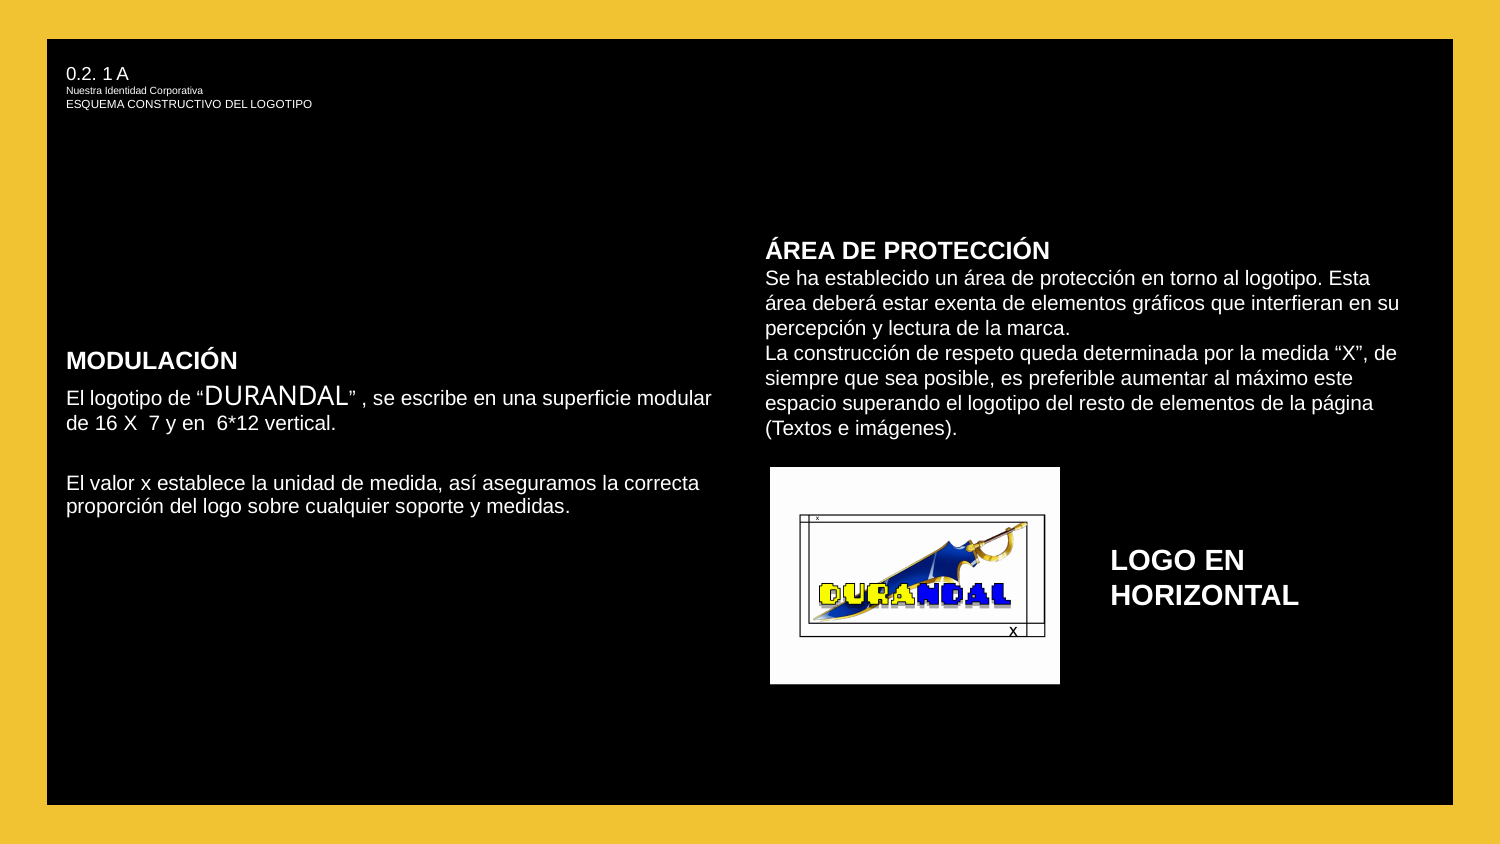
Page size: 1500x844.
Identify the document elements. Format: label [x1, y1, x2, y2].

text_box [0, 0, 1500, 844]
picture [769, 467, 1060, 686]
text_box [28, 20, 1472, 824]
